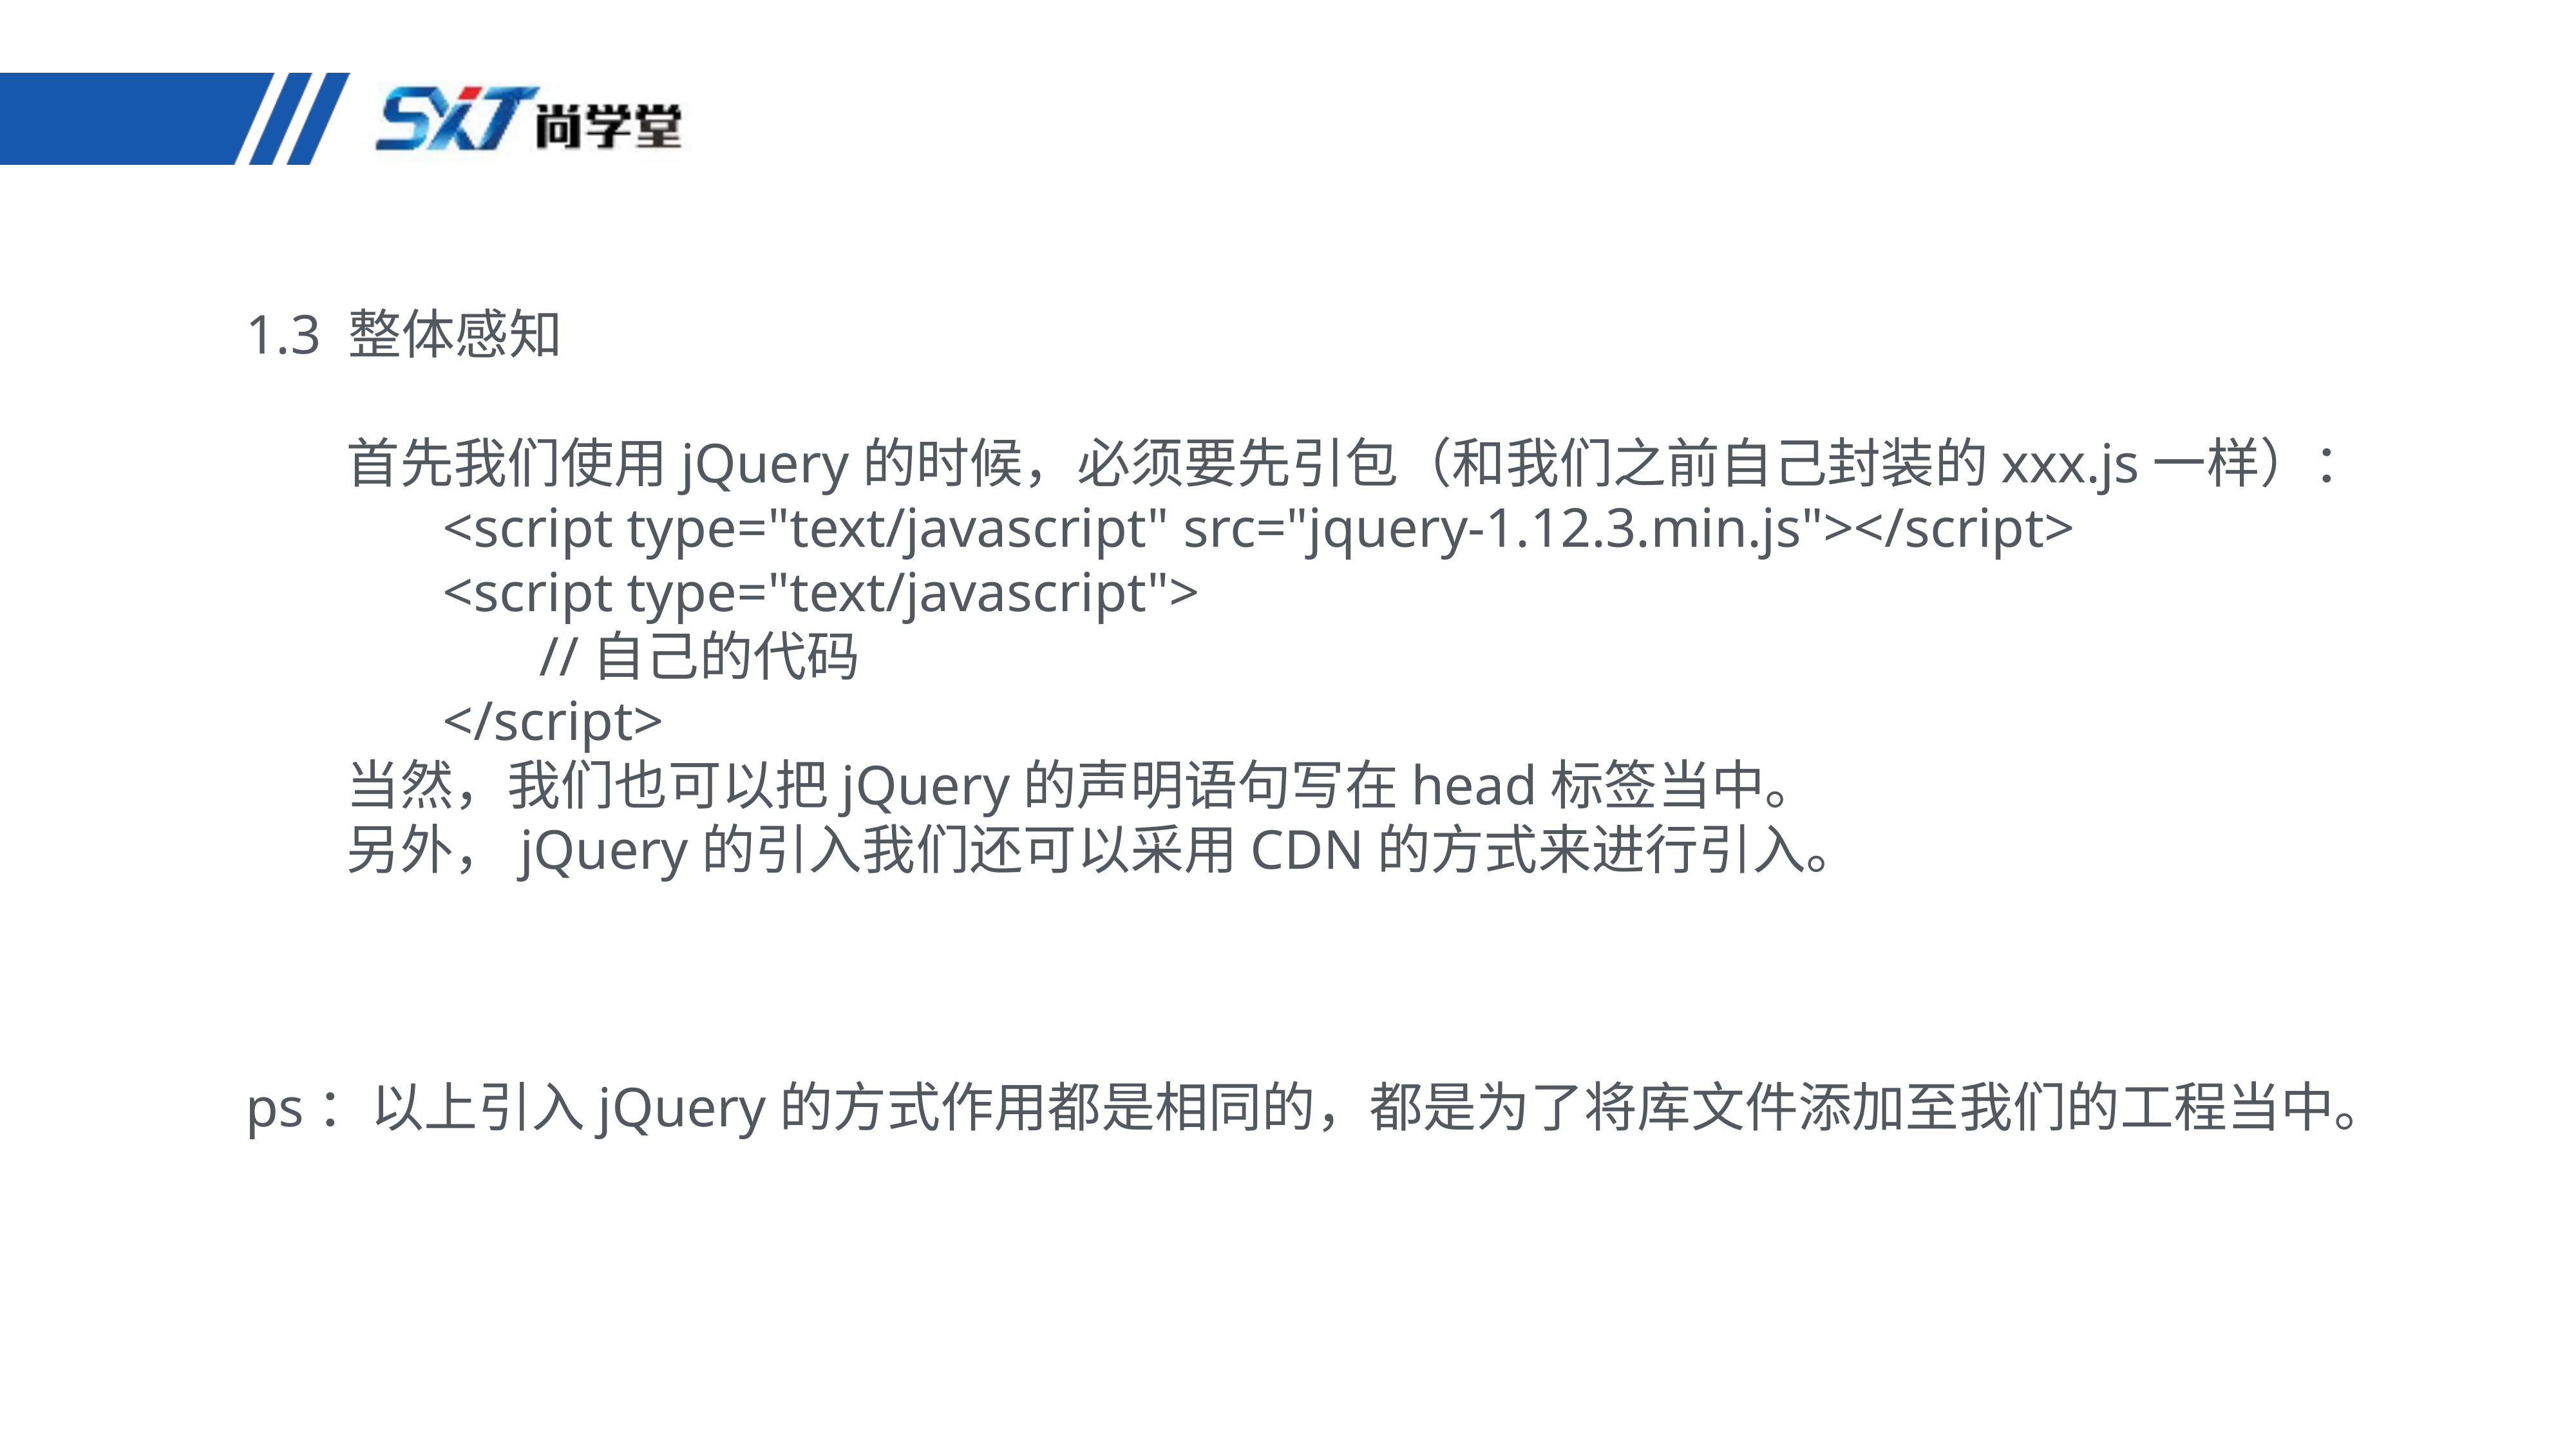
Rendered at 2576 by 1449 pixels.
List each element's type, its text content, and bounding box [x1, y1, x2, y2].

picture [0, 73, 350, 165]
picture [359, 17, 699, 242]
text_box 1.3 整体感知 首先我们使用jQuery的时候，必须要先引包（和我们之前自己封装的xxx.js一样）： <script type="text/javascript" src="jquery-1.12.3.min.js"></script> <script type="text/javascript"> //自己的代码 </script> 当然，我们也可以把jQuery的声明语句写在head标签当中。 另外，jQuery的引入我们还可以采用CDN的方式来进行引入。 ps：以上引入jQuery的方式作用都是相同的，都是为了将库文件添加至我们的工程当中。 [236, 295, 2521, 1271]
